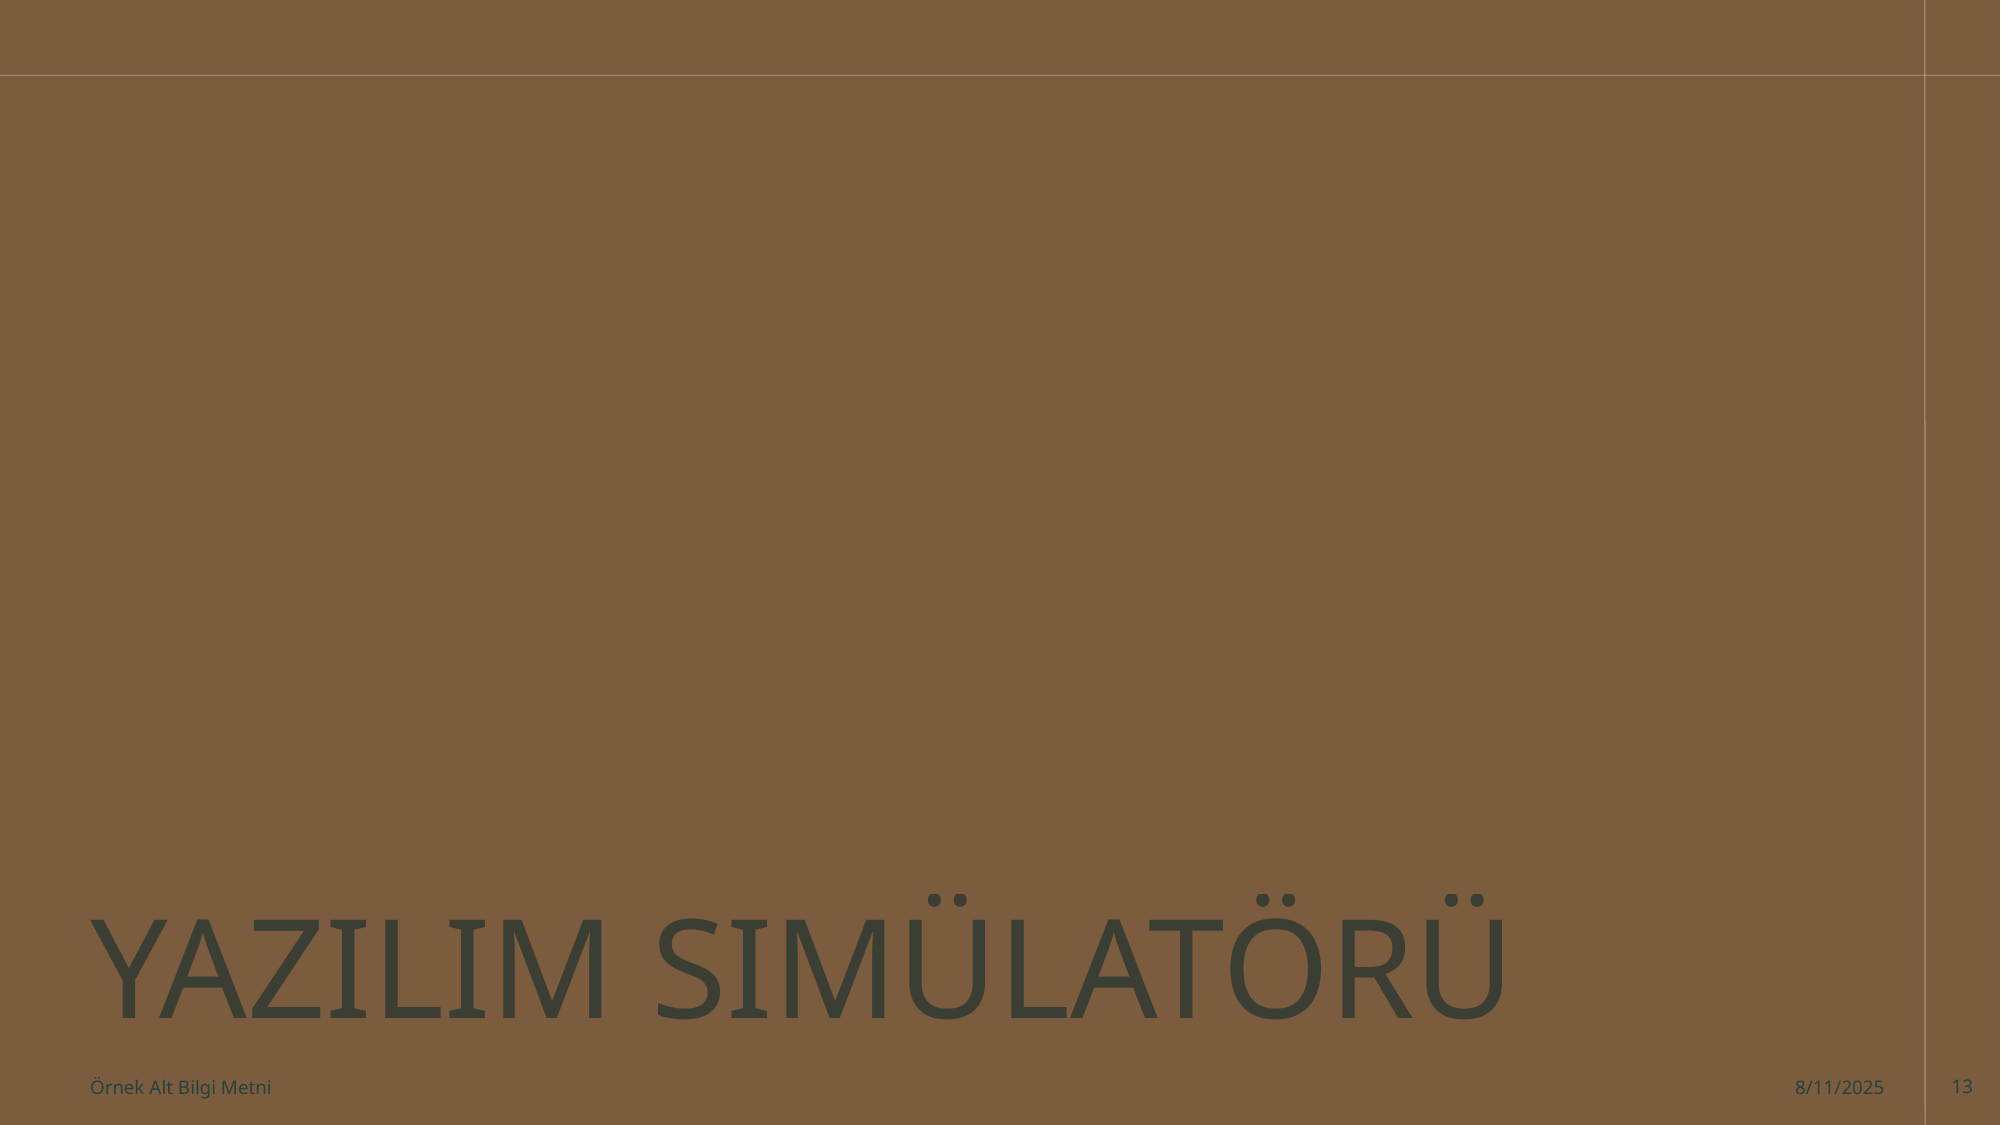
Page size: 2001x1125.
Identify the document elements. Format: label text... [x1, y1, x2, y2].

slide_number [1597, 1057, 1900, 1118]
footer Örnek Alt Bilgi Metni [75, 1057, 691, 1118]
title Yazılım Simülatörü [75, 486, 1541, 1053]
slide_number 13 [1925, 1057, 2000, 1118]
